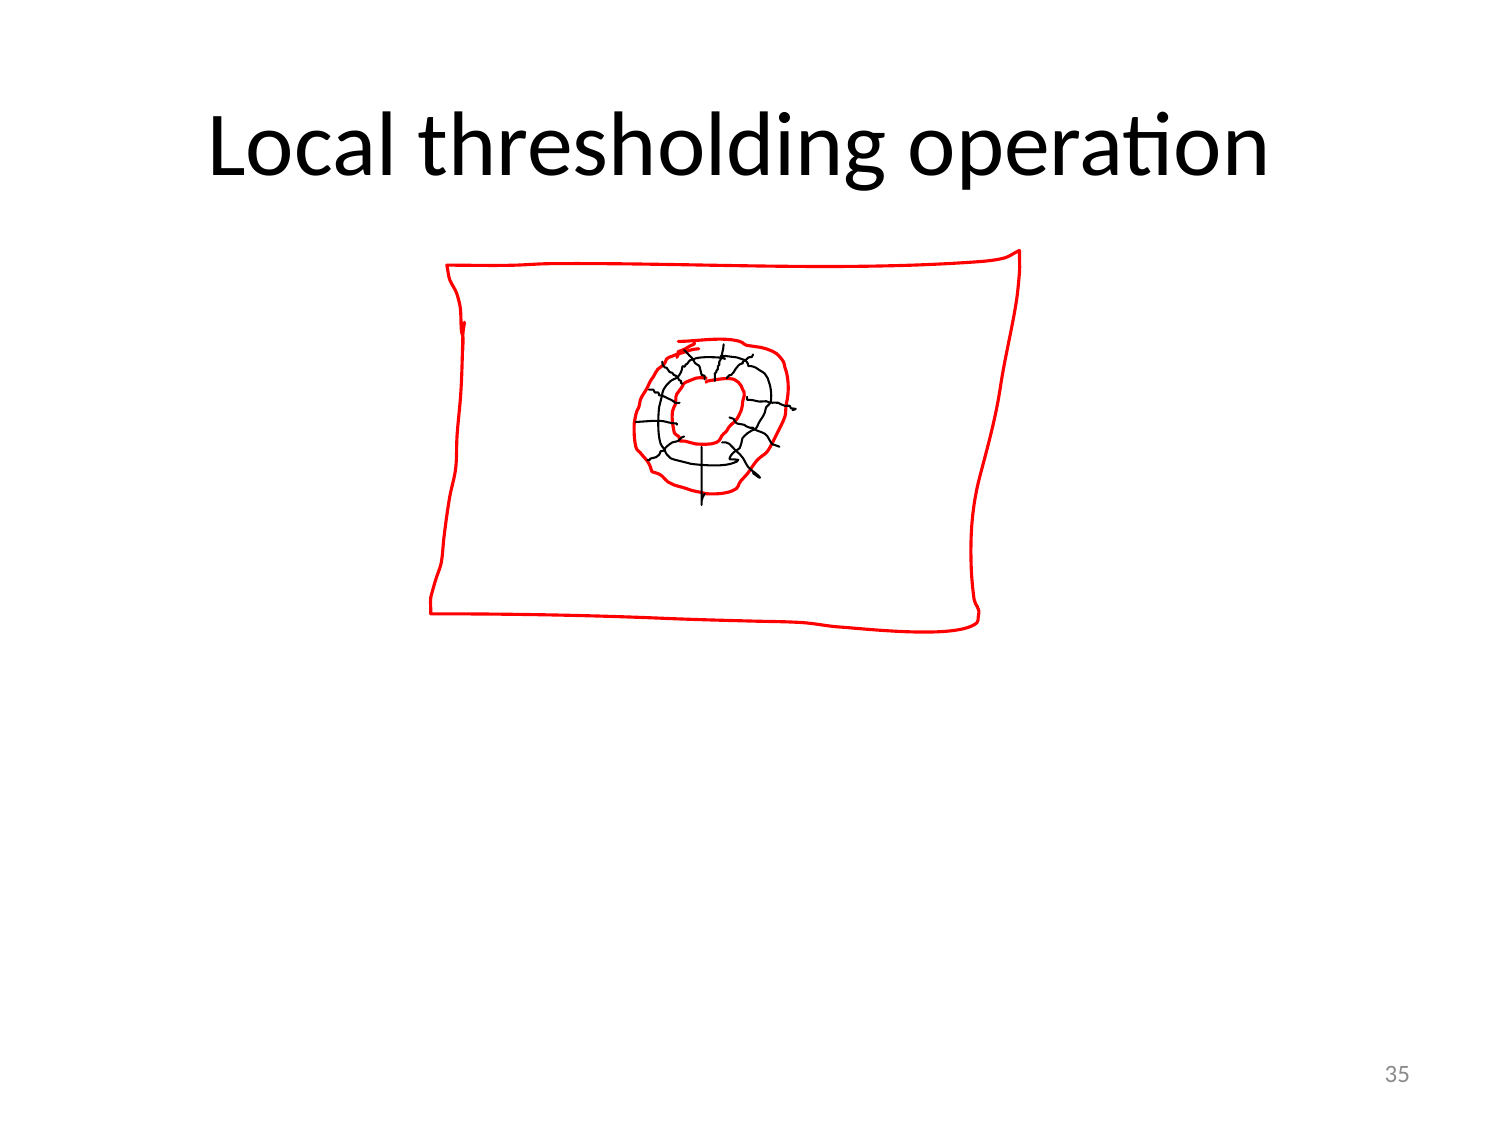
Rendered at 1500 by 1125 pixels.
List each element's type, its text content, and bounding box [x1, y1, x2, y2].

title Local thresholding operation [75, 45, 1425, 233]
slide_number 35 [1074, 1042, 1425, 1103]
